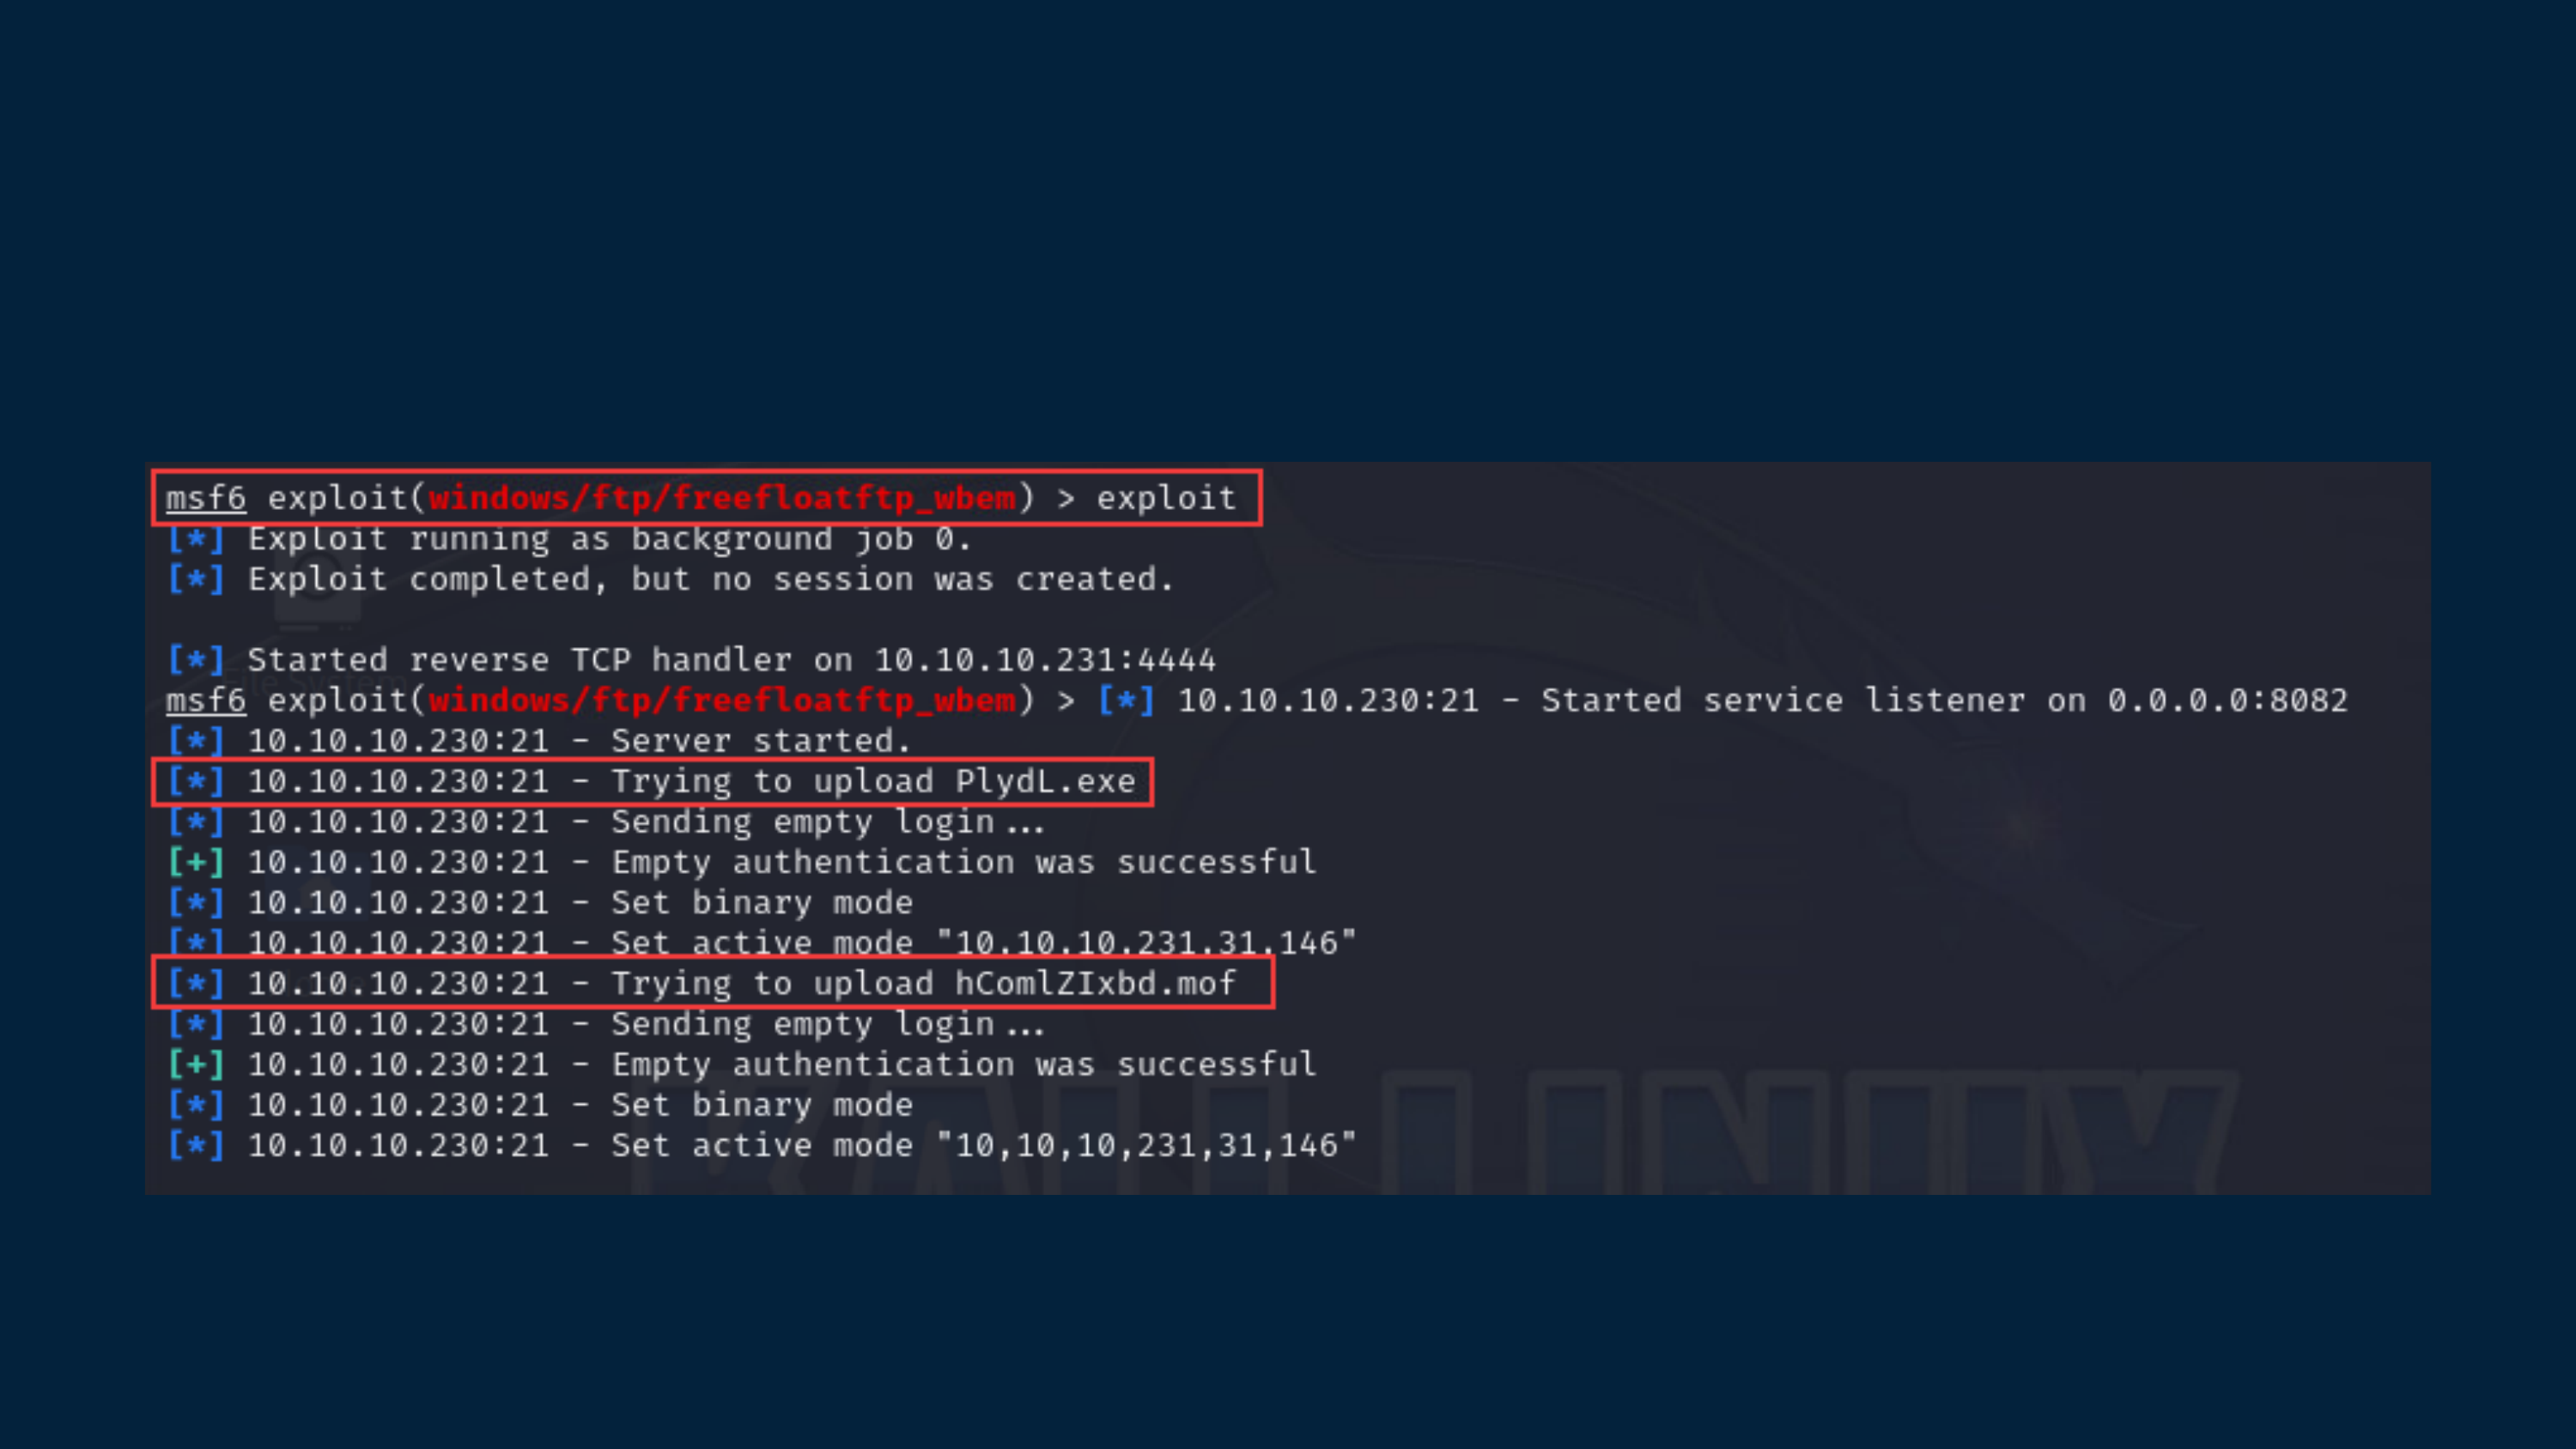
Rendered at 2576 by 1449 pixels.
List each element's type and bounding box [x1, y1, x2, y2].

text_box [144, 462, 2432, 1195]
